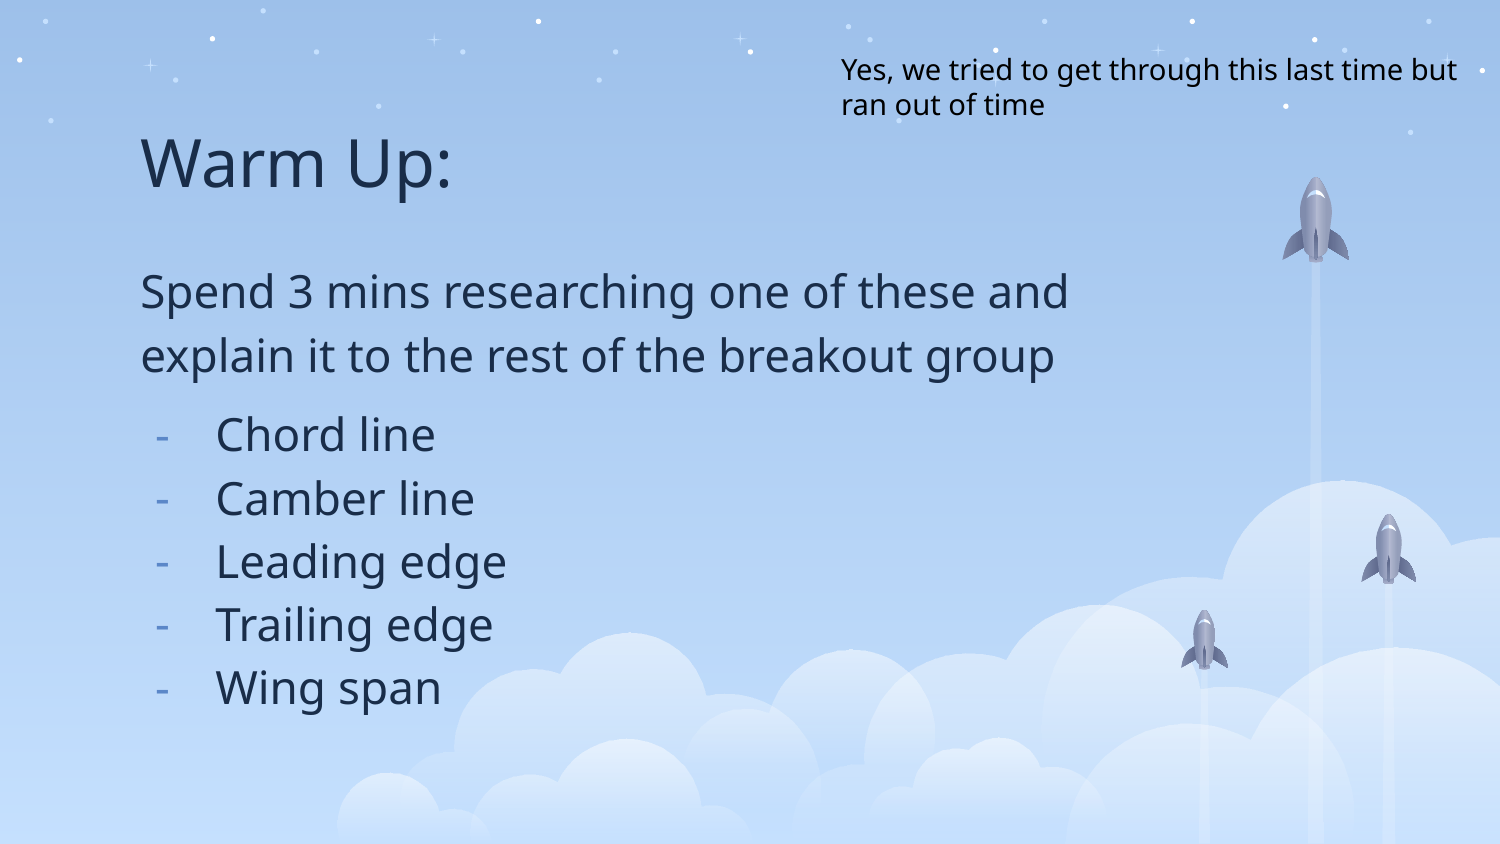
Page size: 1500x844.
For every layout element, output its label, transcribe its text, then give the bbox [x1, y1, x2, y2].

title Warm Up: [140, 137, 1165, 203]
list Spend 3 mins researching one of these and explain it to the rest of the breakout group Chord line Camber line Leading edge Trailing edge Wing span [140, 254, 1165, 796]
text_box Yes, we tried to get through this last time but ran out of time [826, 36, 1475, 136]
